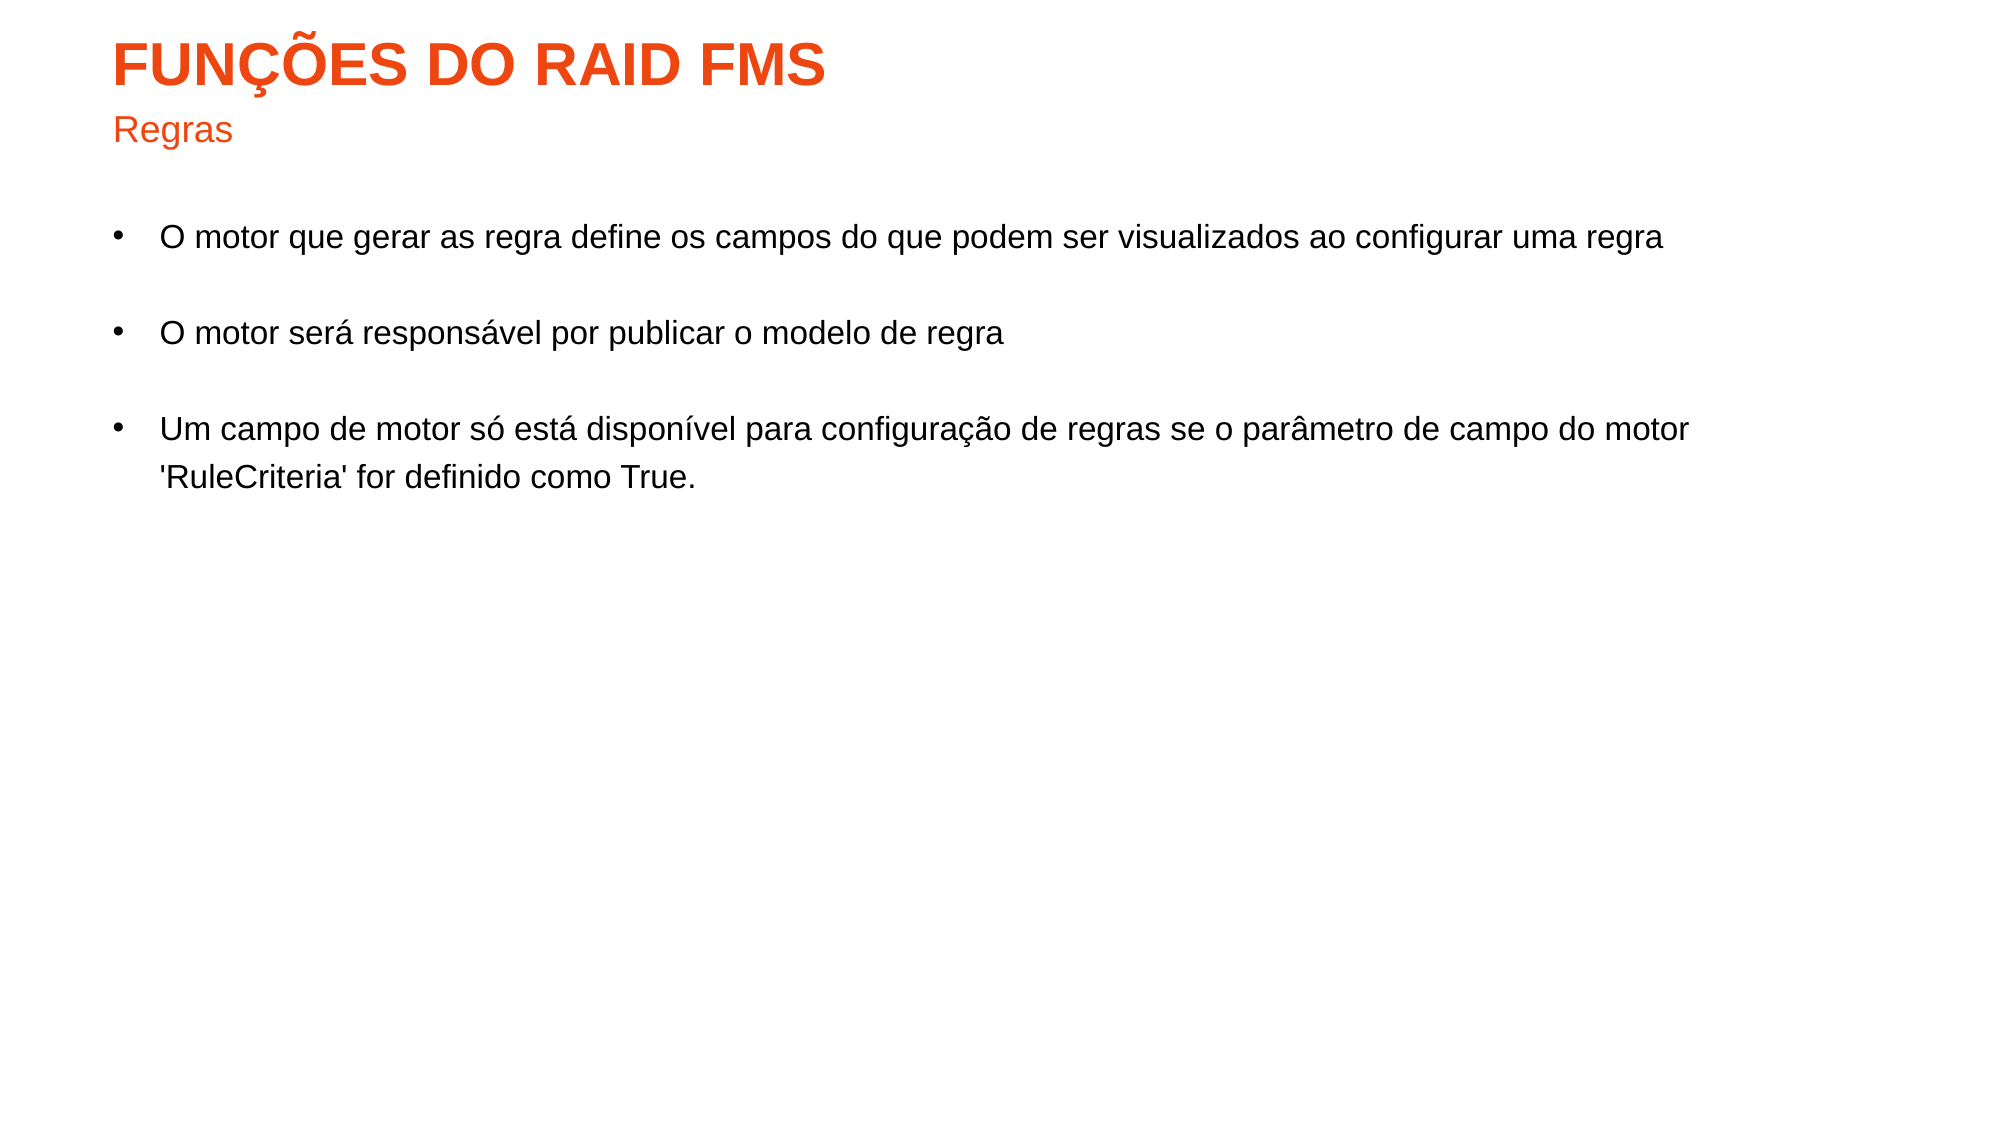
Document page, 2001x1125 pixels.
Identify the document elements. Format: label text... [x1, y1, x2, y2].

title Funções do raId fms [97, 28, 1866, 104]
text_box O motor que gerar as regra define os campos do que podem ser visualizados ao configurar uma regra O motor será responsável por publicar o modelo de regra Um campo de motor só está disponível para configuração de regras se o parâmetro de campo do motor 'RuleCriteria' for definido como True. [97, 200, 1866, 503]
list Regras [97, 104, 1867, 173]
